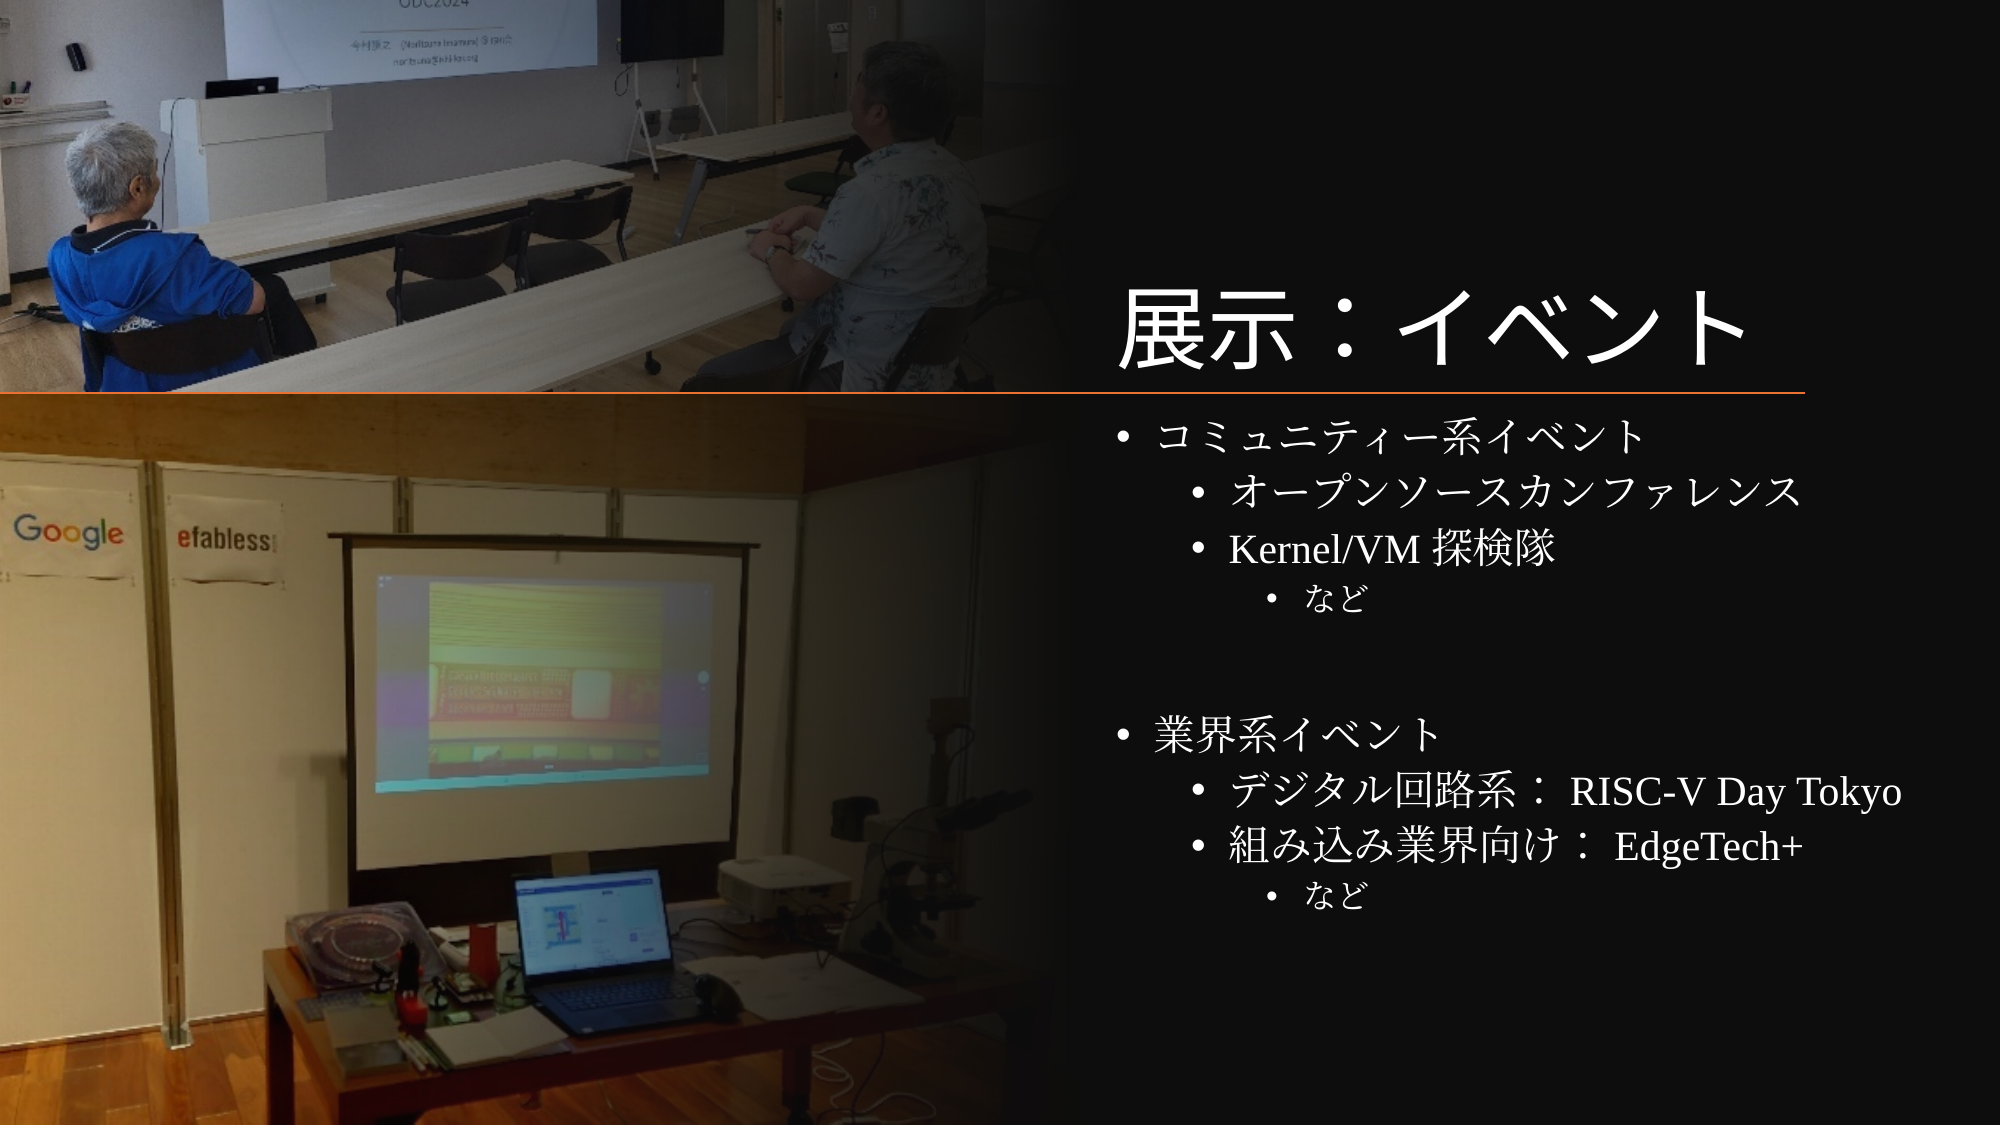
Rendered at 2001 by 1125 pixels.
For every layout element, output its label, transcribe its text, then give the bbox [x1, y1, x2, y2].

picture [0, 0, 1102, 392]
text_box [1102, 0, 2000, 1125]
picture [0, 394, 1102, 1125]
title 展示：イベント [1102, 149, 1806, 390]
list コミュニティー系イベント オープンソースカンファレンス Kernel/VM探検隊 など 業界系イベント デジタル回路系：RISC-V Day Tokyo 組み込み業界向け：EdgeTech+ など [1102, 408, 1976, 951]
